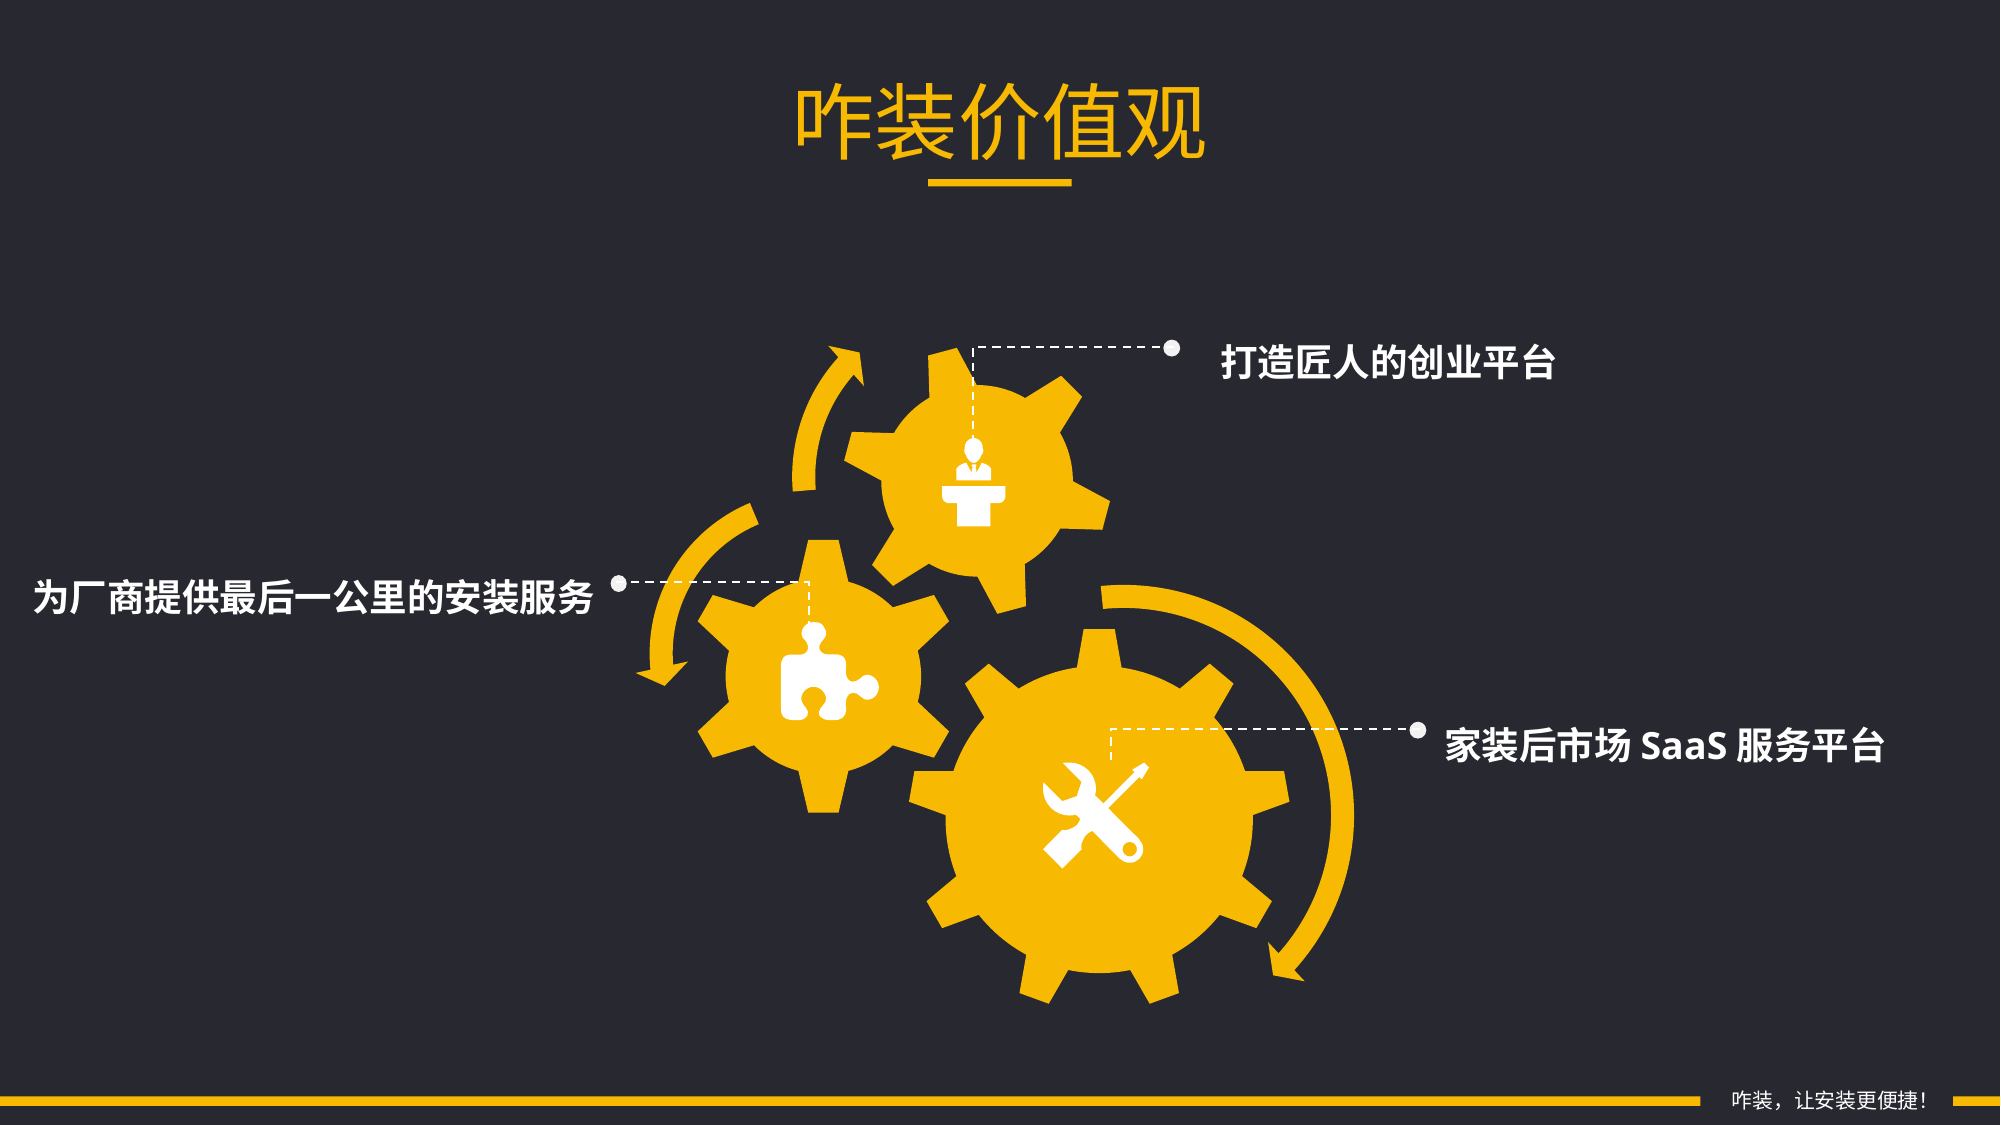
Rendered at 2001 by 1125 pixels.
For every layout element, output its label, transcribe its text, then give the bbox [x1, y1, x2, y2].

text_box [927, 178, 1073, 188]
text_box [17, 522, 882, 722]
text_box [942, 286, 1575, 527]
text_box 咋装价值观 [748, 62, 1252, 178]
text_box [1042, 669, 1896, 869]
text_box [558, 313, 1326, 1012]
